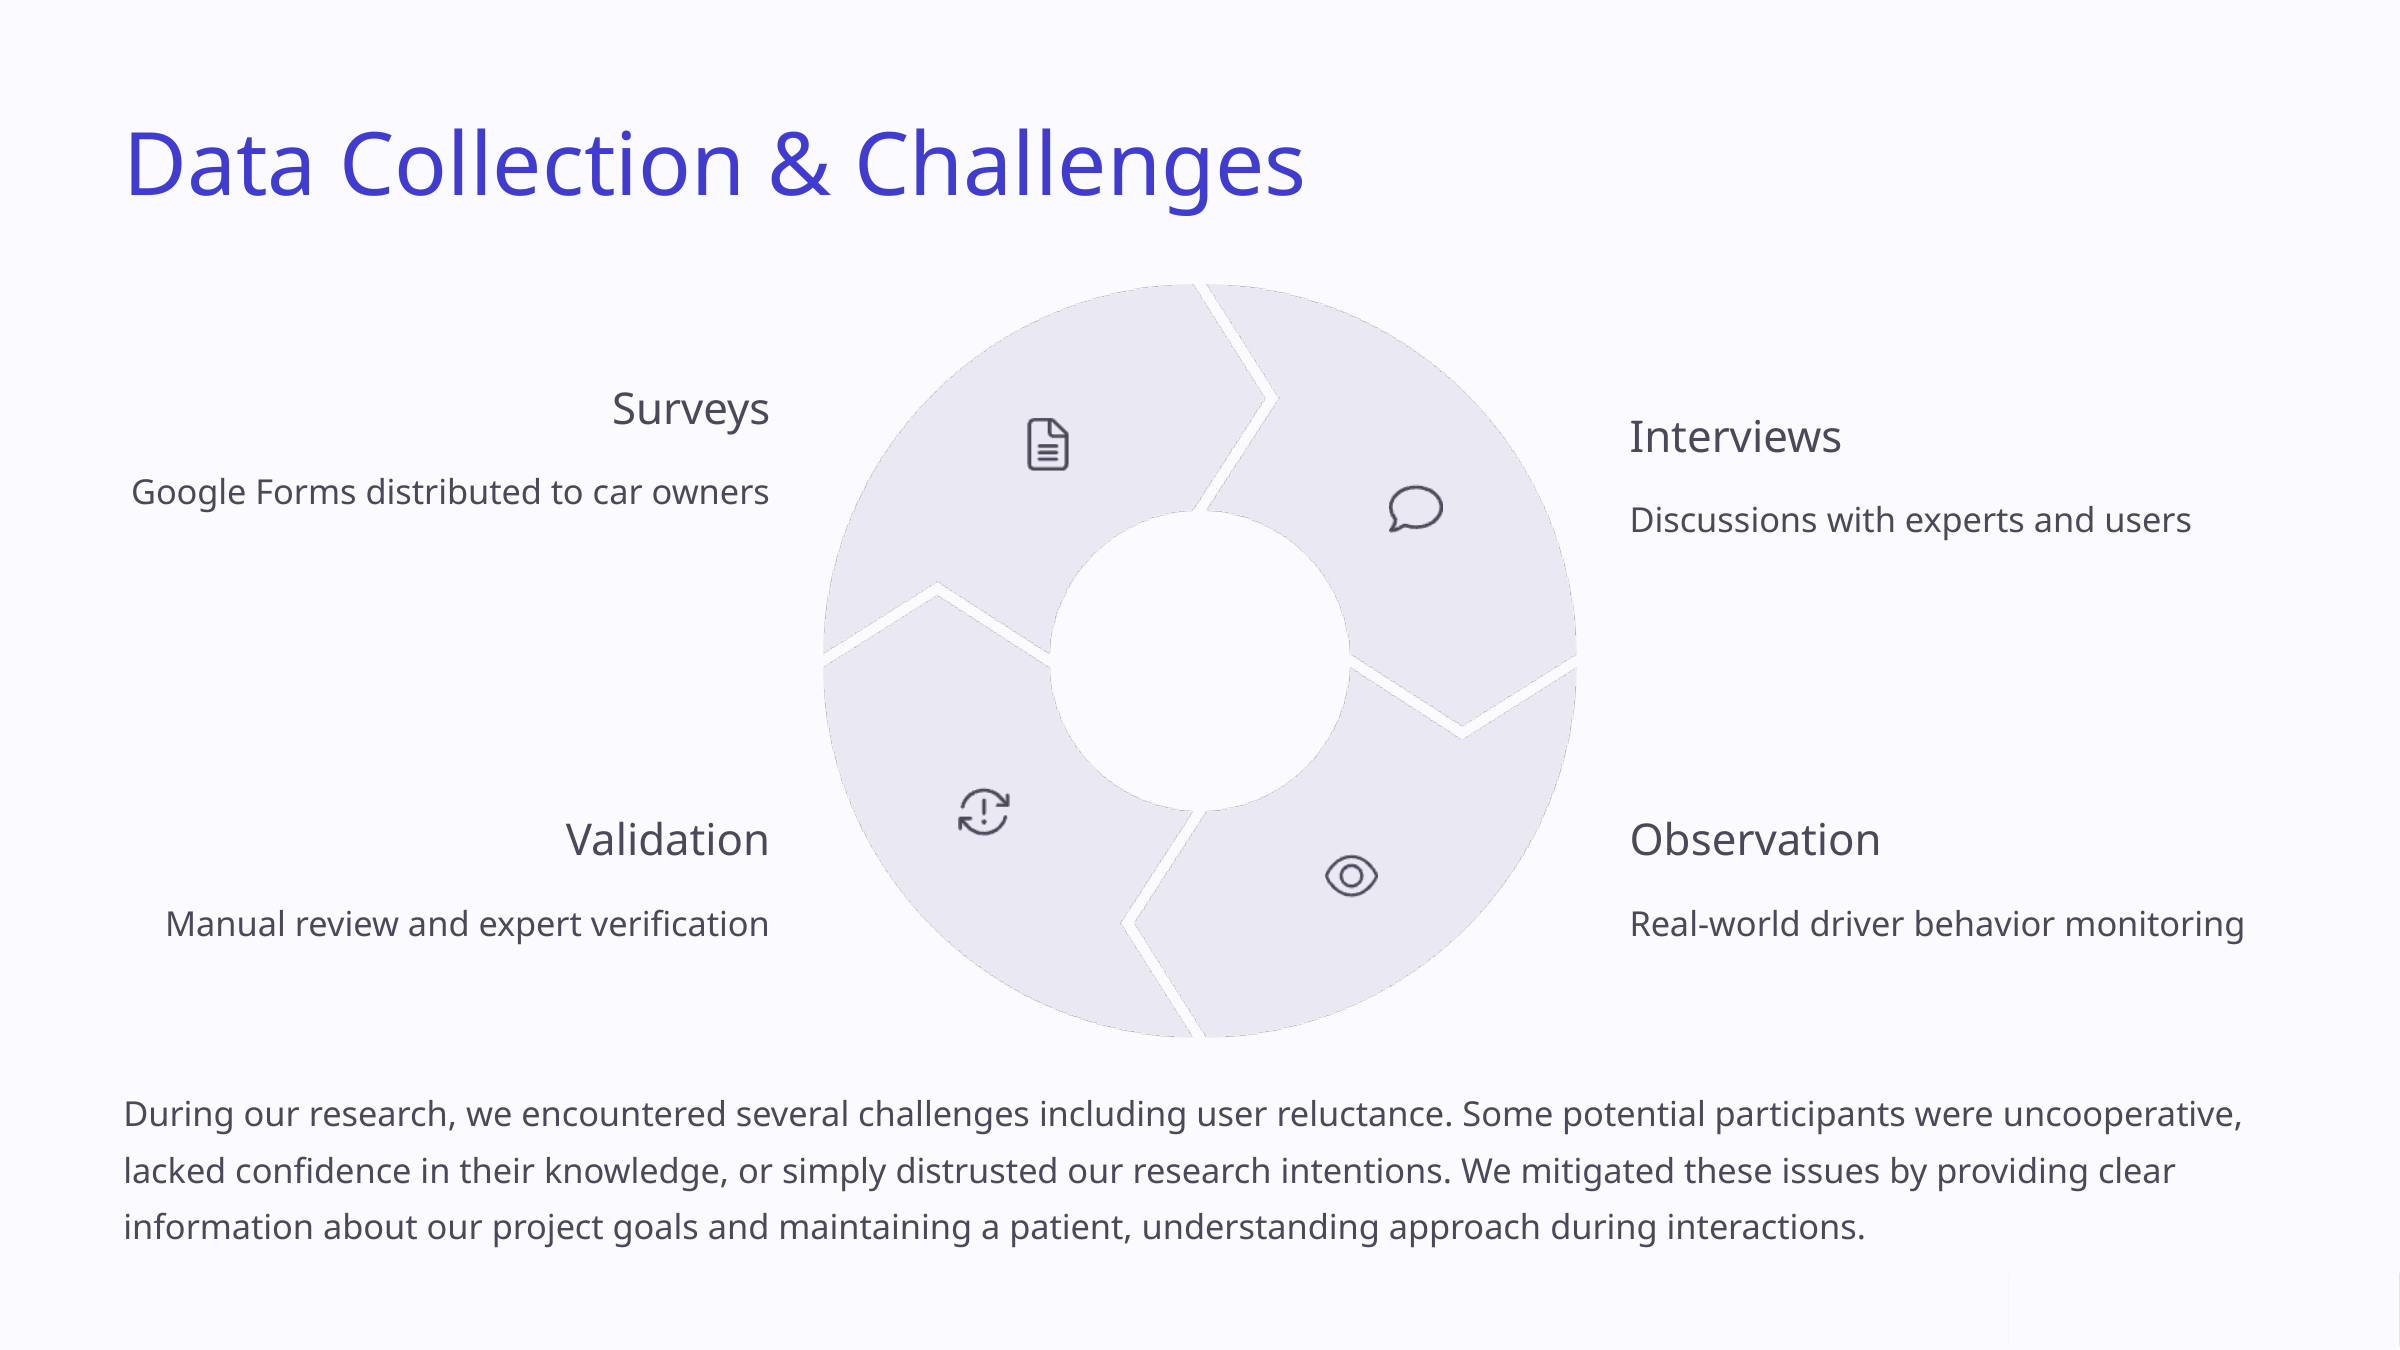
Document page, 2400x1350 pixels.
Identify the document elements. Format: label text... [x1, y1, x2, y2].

text_box Interviews [1629, 407, 2071, 463]
picture [1816, 853, 2400, 1350]
text_box Real-world driver behavior monitoring [1629, 886, 1816, 943]
text_box During our research, we encountered several challenges including user reluctance. Some potential participants were uncooperative, lacked confidence in their knowledge, or simply distrusted our research intentions. We mitigated these issues by providing clear information about our project goals and maintaining a patient, understanding approach during interactions. [123, 1077, 1816, 1247]
text_box Surveys [329, 378, 771, 434]
text_box Discussions with experts and users [1629, 483, 2277, 540]
text_box Manual review and expert verification [123, 886, 771, 943]
text_box Data Collection & Challenges [123, 103, 1442, 214]
picture [823, 284, 1577, 1038]
text_box Validation [329, 810, 771, 866]
text_box Google Forms distributed to car owners [123, 455, 771, 568]
text_box Observation [1629, 810, 2071, 866]
